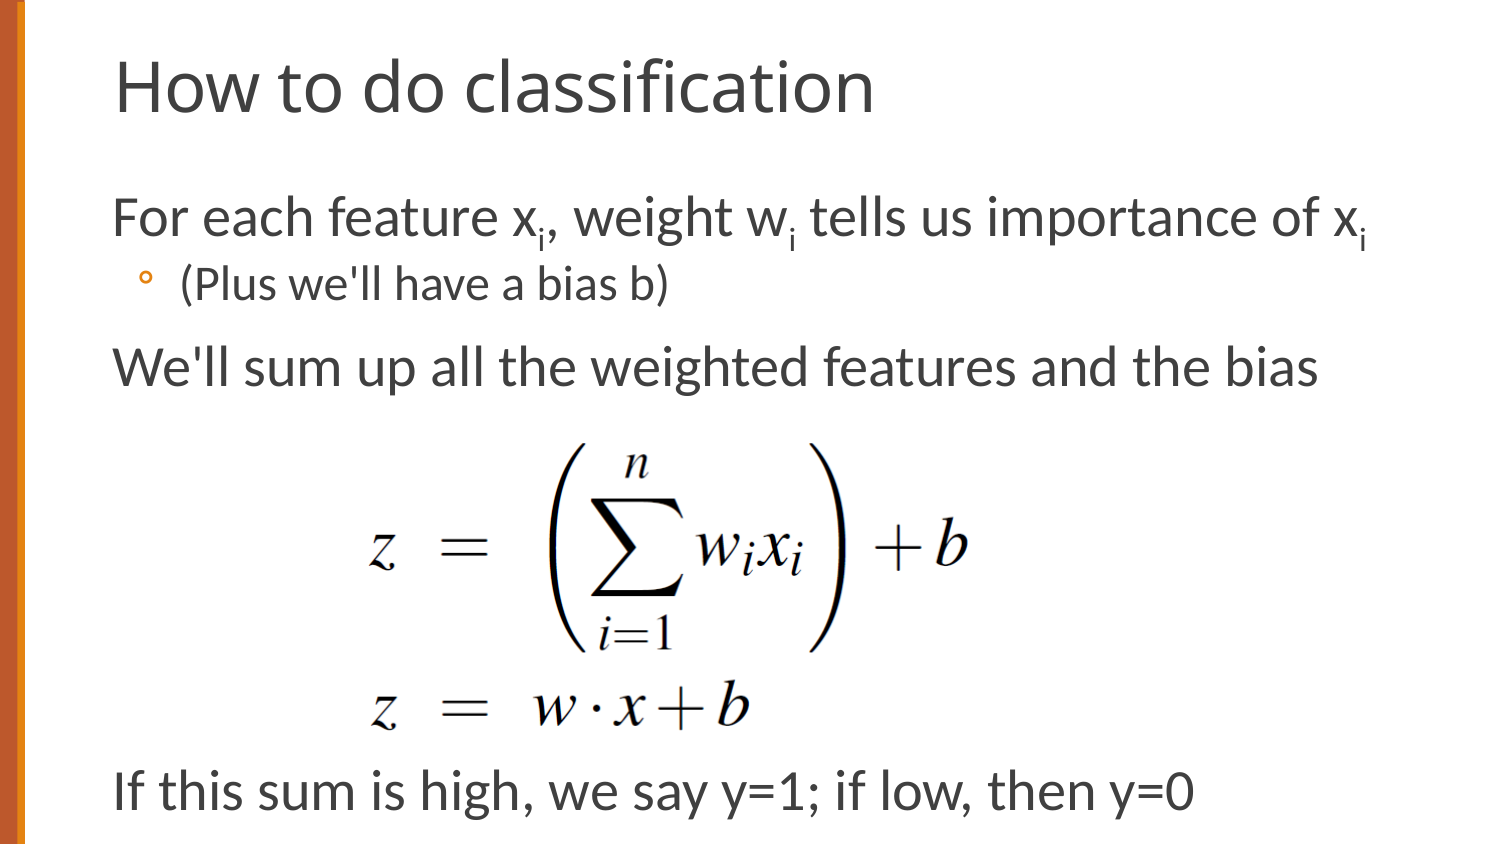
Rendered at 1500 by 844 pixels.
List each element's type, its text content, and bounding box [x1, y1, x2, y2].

list For each feature xi, weight wi tells us importance of xi (Plus we'll have a bias b) We'll sum up all the weighted features and the bias If this sum is high, we say y=1; if low, then y=0 [112, 171, 1450, 844]
picture [336, 396, 992, 757]
title How to do classification [98, 46, 1324, 135]
